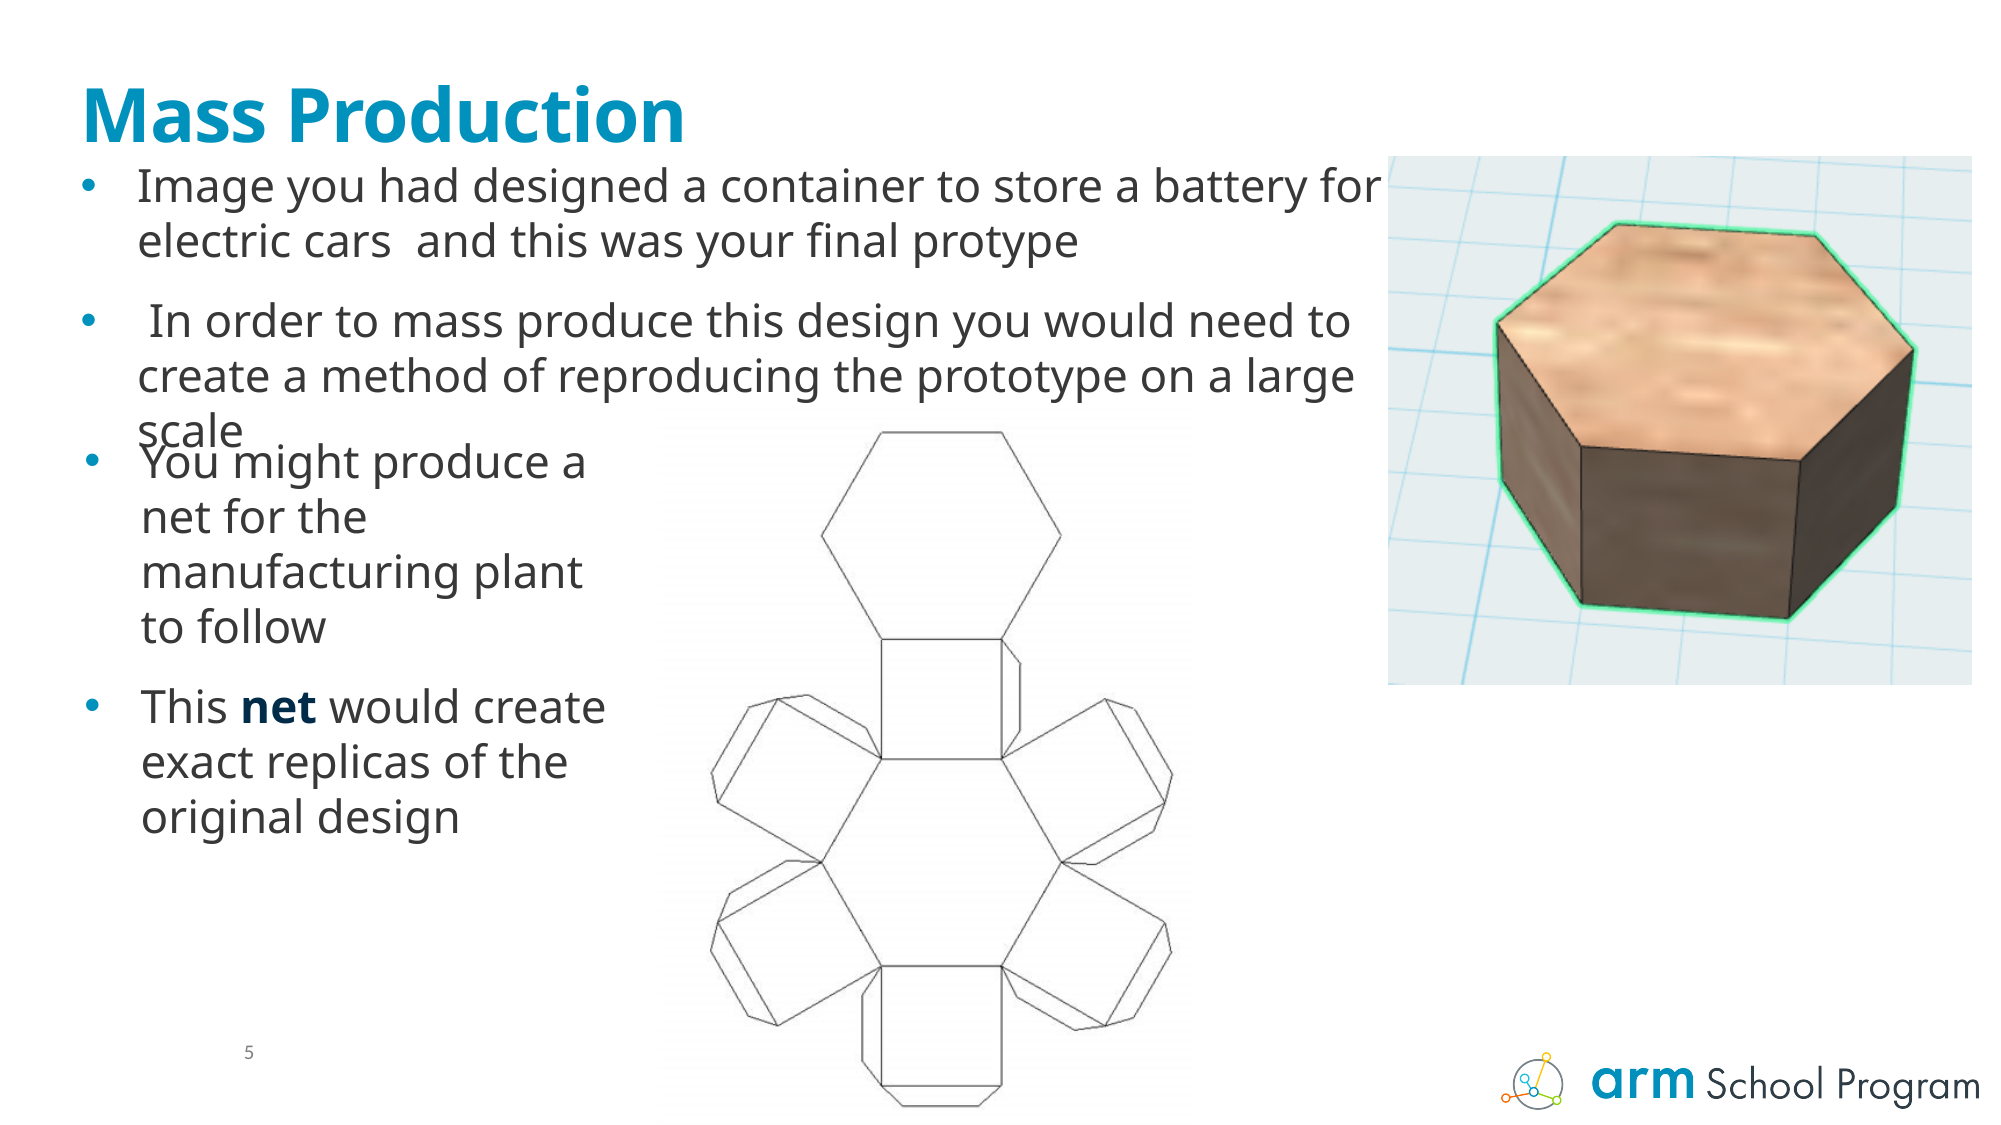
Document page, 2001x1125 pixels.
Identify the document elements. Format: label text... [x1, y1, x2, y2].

picture [658, 407, 1192, 1125]
picture [1501, 1052, 1979, 1110]
picture [1388, 156, 1972, 685]
text_box You might produce a net for the manufacturing plant to follow This net would create exact replicas of the original design [69, 425, 648, 850]
title Mass Production [80, 48, 1915, 156]
list Image you had designed a container to store a battery for electric cars and this was your final protype In order to mass produce this design you would need to create a method of reproducing the prototype on a large scale [80, 156, 1388, 446]
